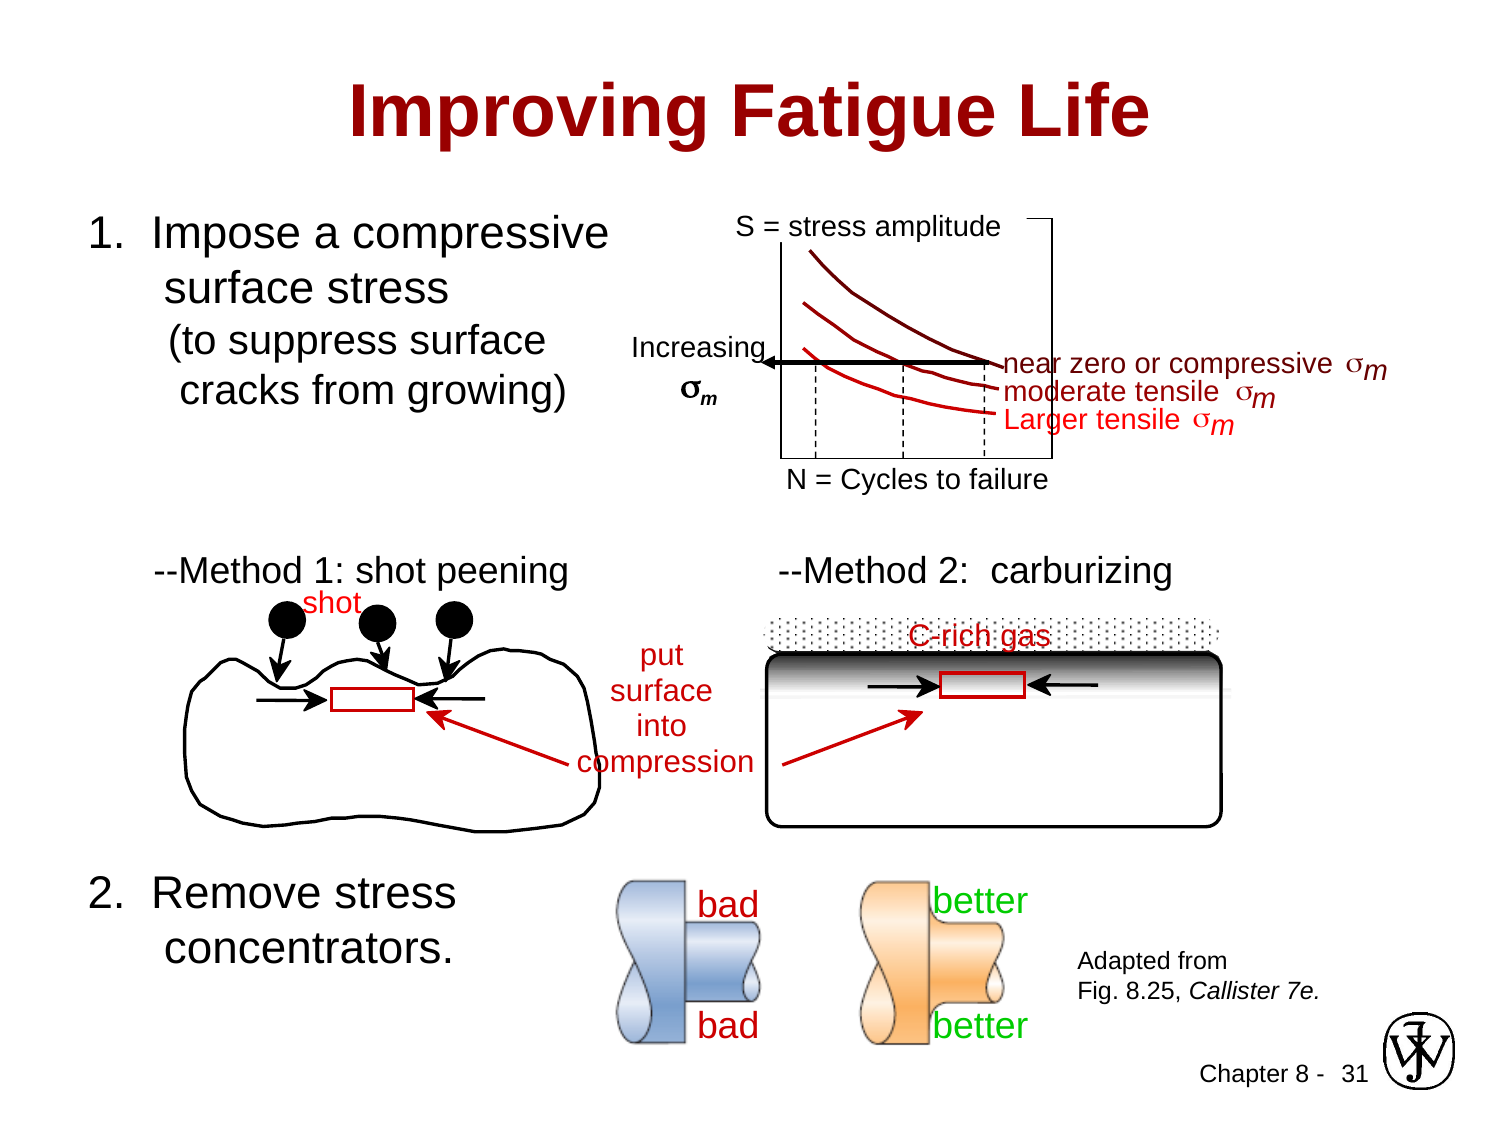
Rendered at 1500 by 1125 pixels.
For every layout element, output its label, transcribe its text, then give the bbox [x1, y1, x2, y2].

picture [1383, 1012, 1455, 1090]
text_box 1. Impose a compressive surface stress (to suppress surface cracks from growing) [87, 202, 700, 413]
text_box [611, 207, 1389, 496]
title Improving Fatigue Life [112, 62, 1388, 150]
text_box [743, 538, 1242, 828]
slide_number 31 [1258, 1050, 1453, 1110]
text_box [87, 862, 1363, 1084]
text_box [137, 538, 742, 832]
